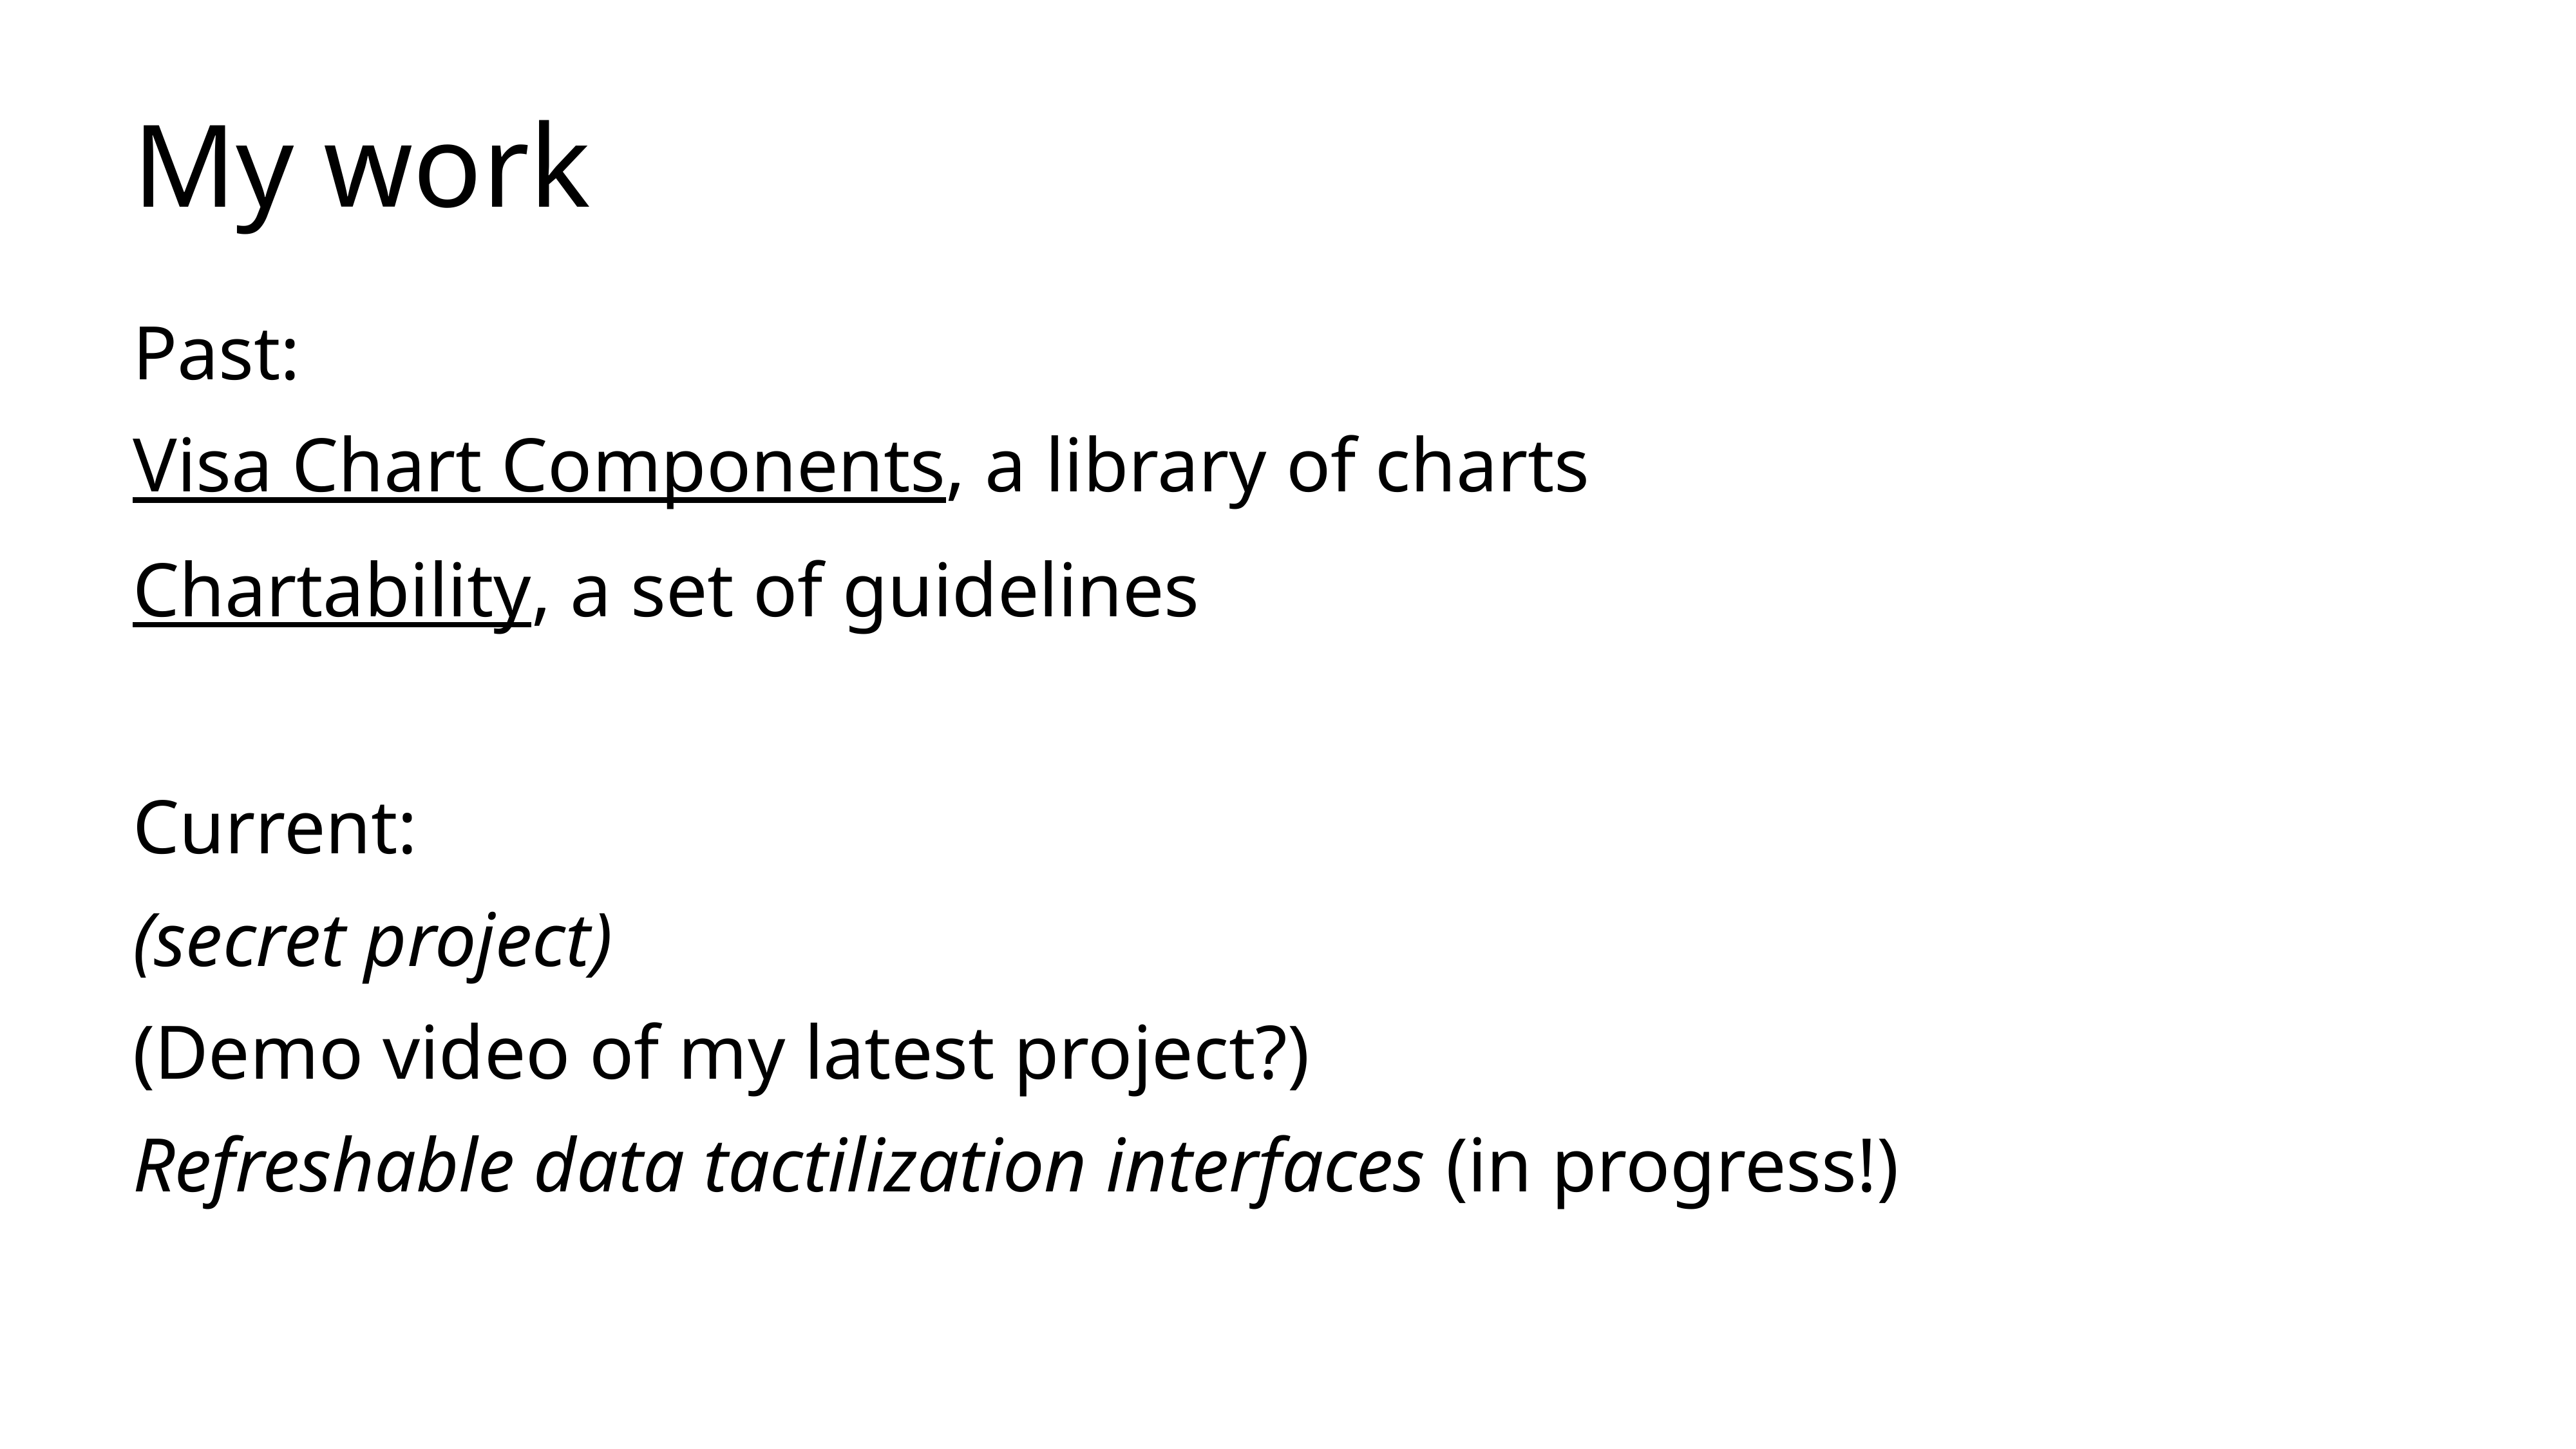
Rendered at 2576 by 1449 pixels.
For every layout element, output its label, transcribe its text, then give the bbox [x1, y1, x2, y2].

title My work [127, 114, 2449, 266]
list Past: Visa Chart Components, a library of charts Chartability, a set of guidelines Current: (secret project) (Demo video of my latest project?) Refreshable data tactilization interfaces (in progress!) [127, 300, 2449, 1321]
